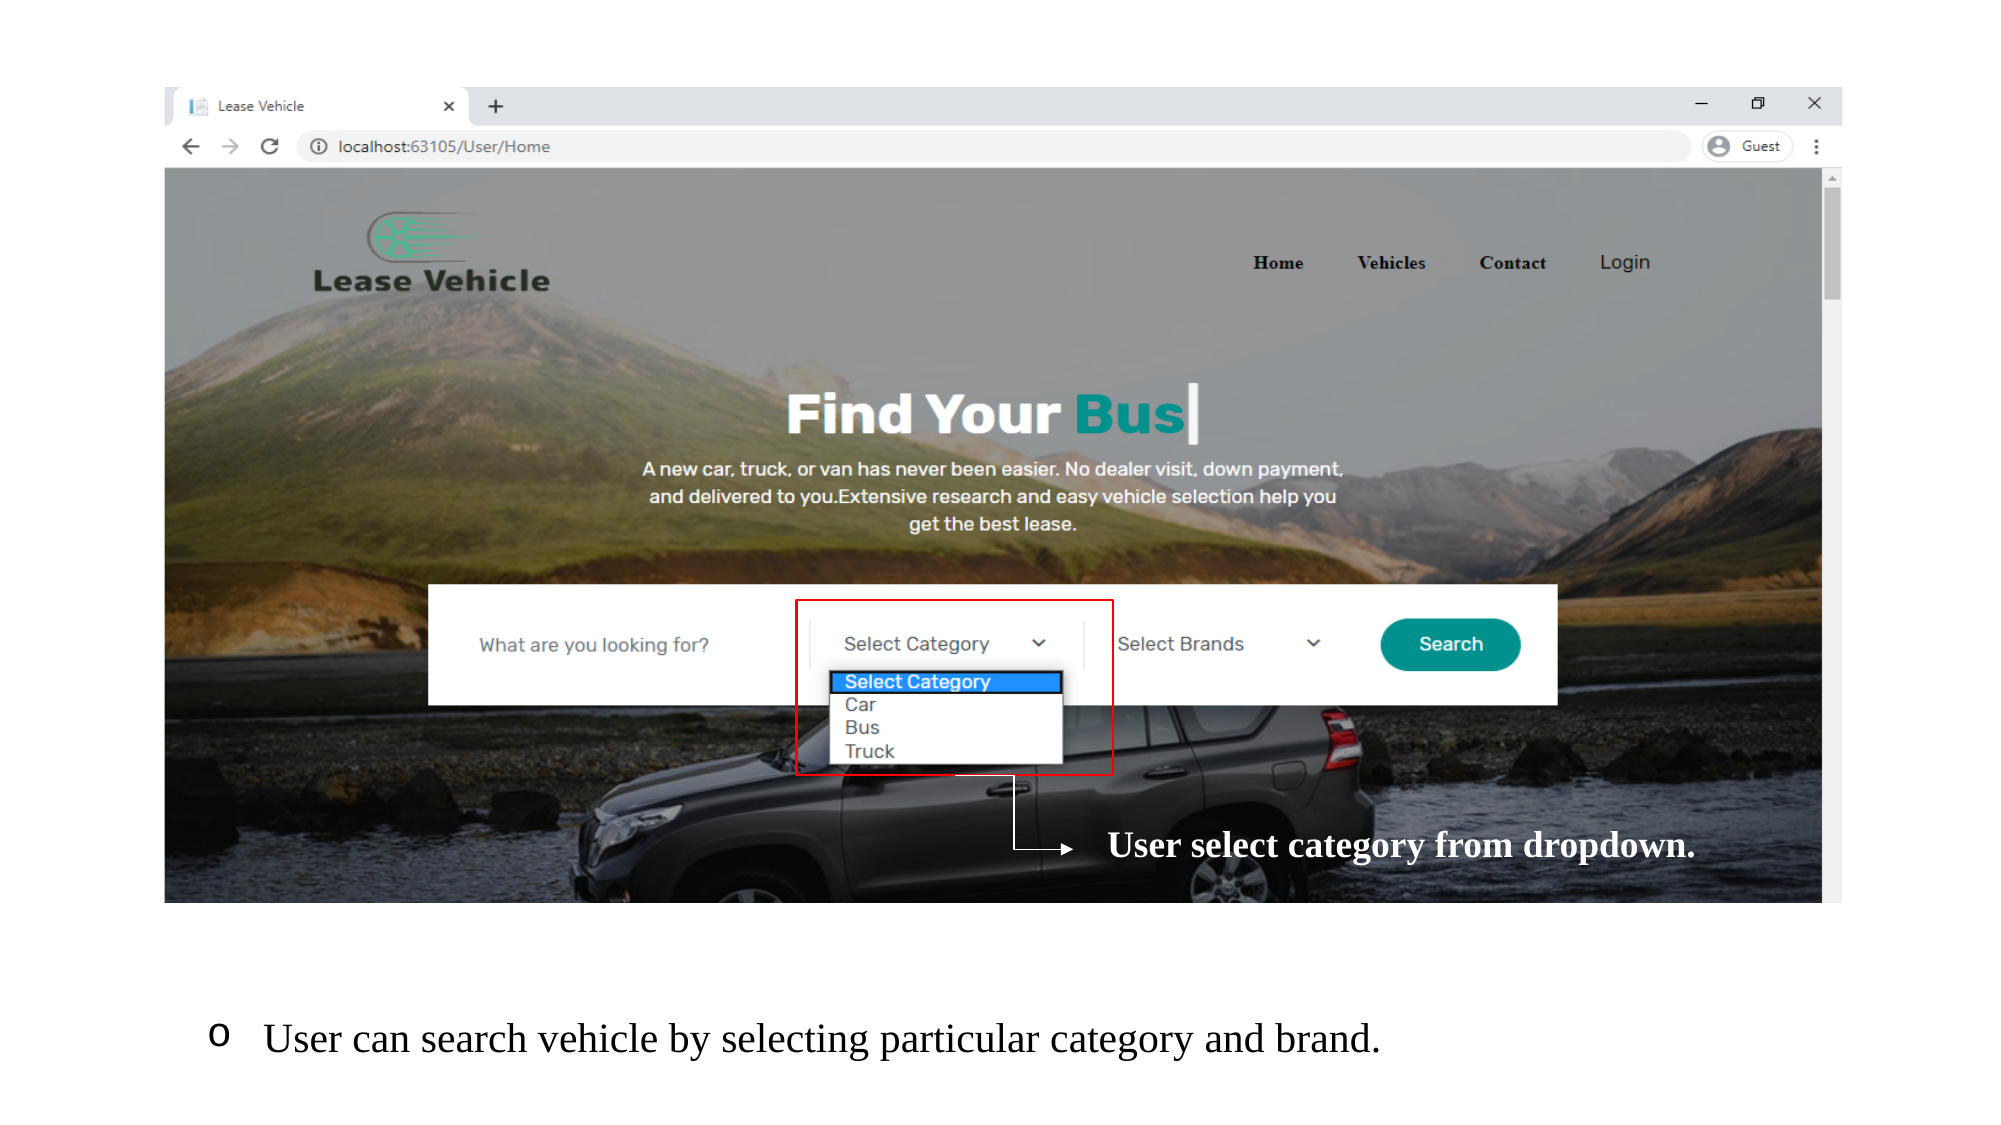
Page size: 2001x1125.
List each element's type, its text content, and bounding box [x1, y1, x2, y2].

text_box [954, 775, 1074, 850]
text_box User can search vehicle by selecting particular category and brand. [192, 1003, 1912, 1069]
picture [164, 87, 1843, 903]
